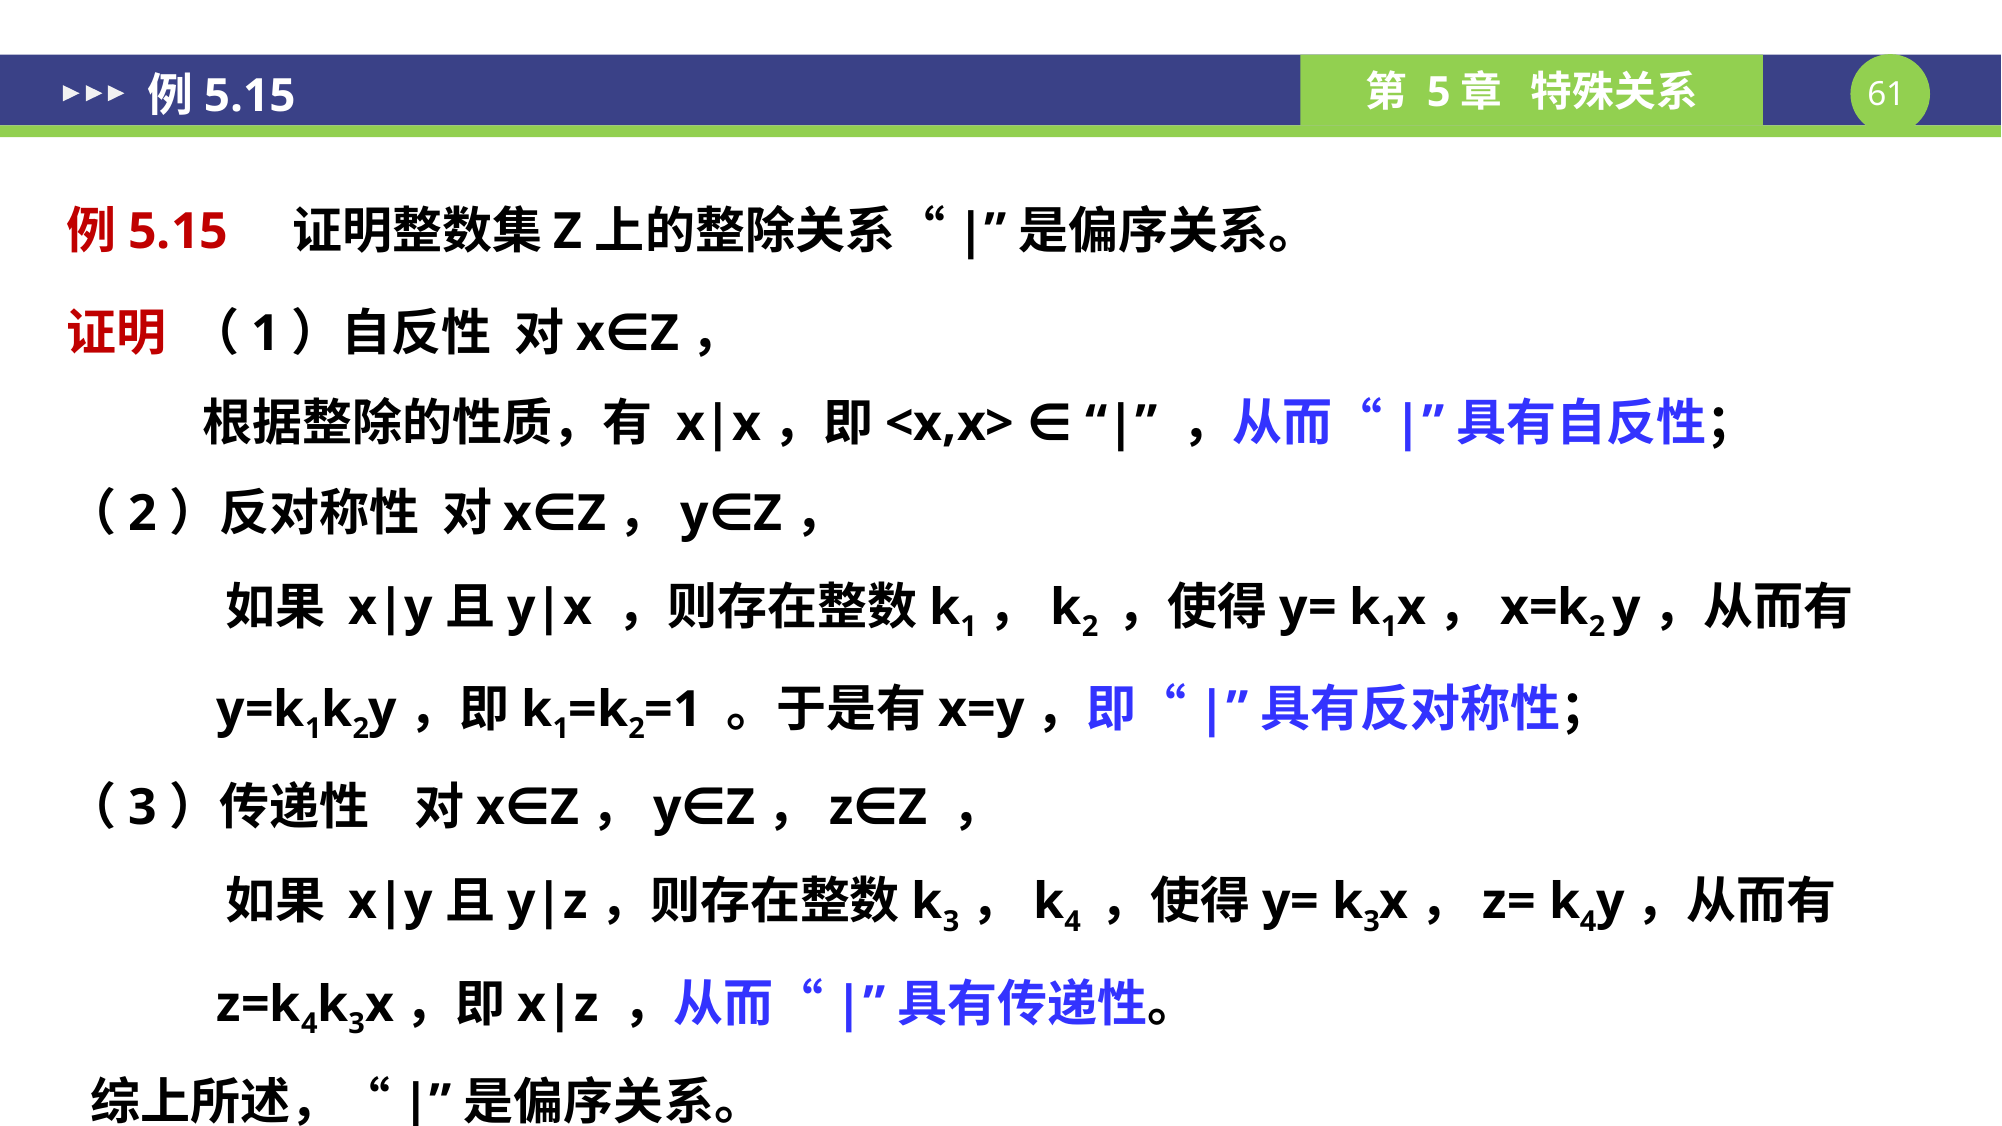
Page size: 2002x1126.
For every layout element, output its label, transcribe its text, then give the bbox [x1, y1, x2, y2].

list 例5.15 证明整数集Z上的整除关系“|”是偏序关系。 [46, 158, 1909, 288]
title 例5.15 [127, 57, 1003, 129]
